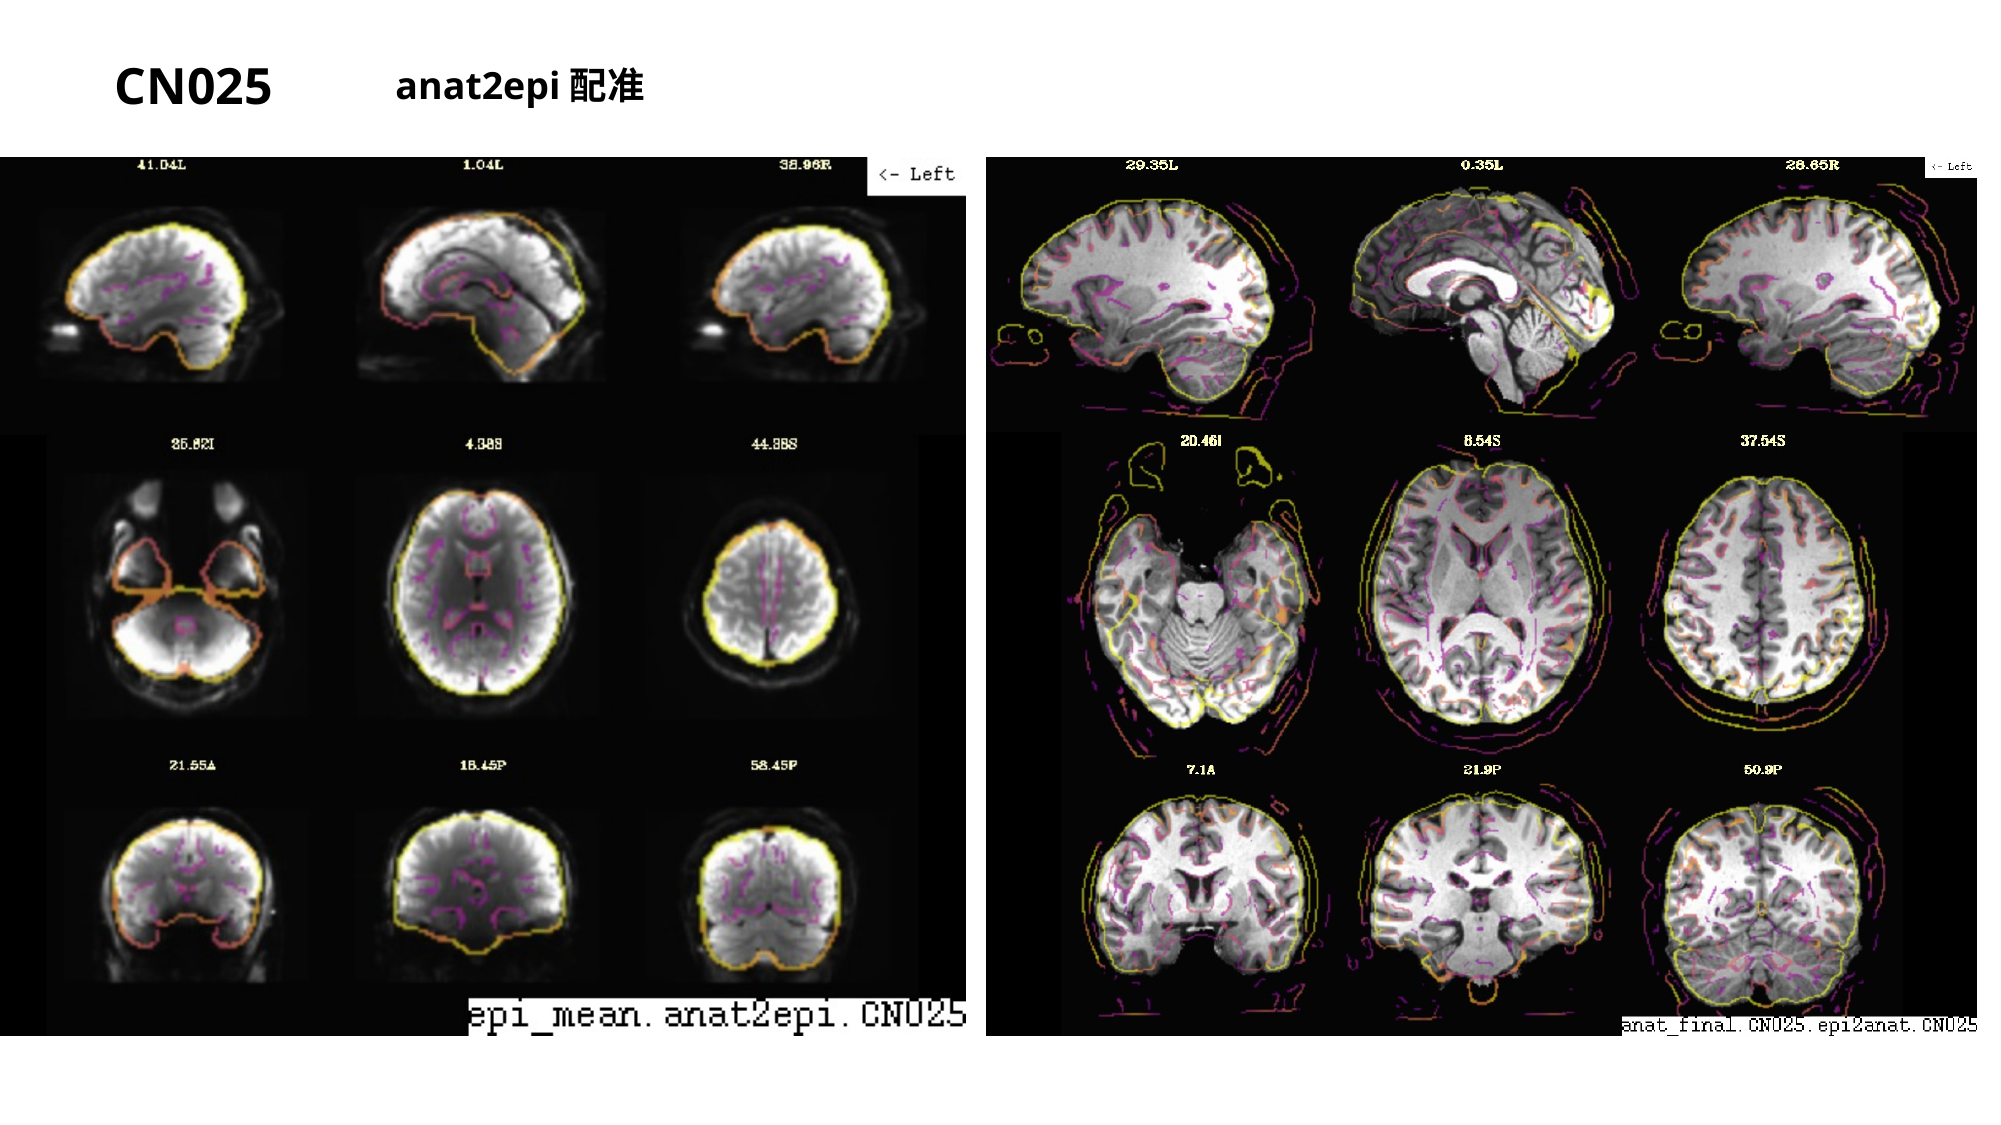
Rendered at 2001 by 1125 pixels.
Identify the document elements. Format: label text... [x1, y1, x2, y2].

text_box anat2epi配准 [559, 54, 839, 114]
picture [0, 157, 966, 1036]
text_box CN025 [99, 46, 559, 122]
picture [986, 157, 1977, 1036]
